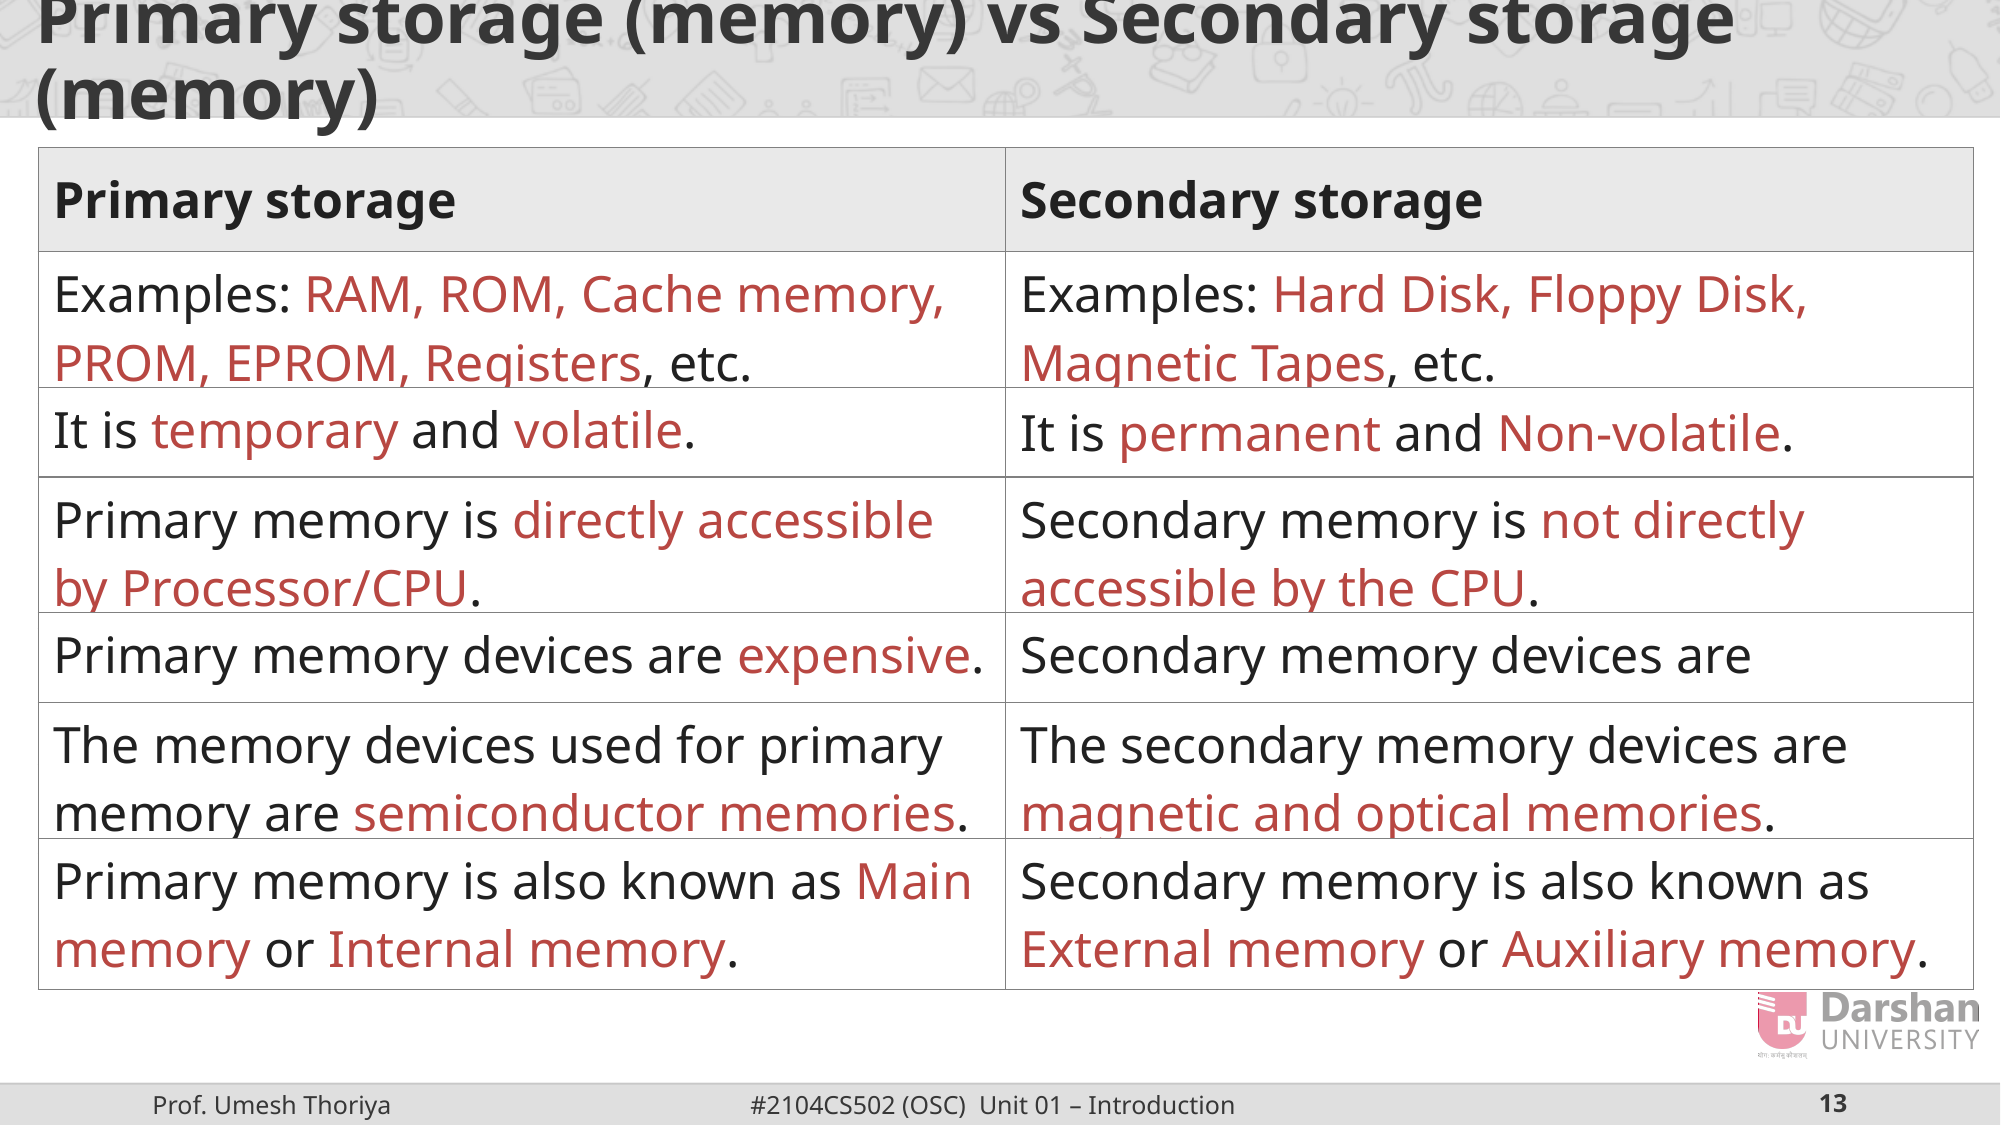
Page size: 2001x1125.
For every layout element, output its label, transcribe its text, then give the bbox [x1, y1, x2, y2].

table_header Examples: RAM, ROM, Cache memory, PROM, EPROM, Registers, etc. [39, 252, 1005, 387]
table_header Primary storage [39, 148, 1005, 251]
table_header The memory devices used for primary memory are semiconductor memories. [39, 703, 1005, 838]
table_header Secondary memory is not directly accessible by the CPU. [1006, 478, 1973, 612]
table_header Secondary memory devices are cheaper. [1006, 613, 1973, 702]
table_header Secondary memory is also known as External memory or Auxiliary memory. [1006, 839, 1973, 989]
table_header Primary memory devices are expensive. [39, 613, 1005, 702]
table_header Primary memory is directly accessible by Processor/CPU. [39, 478, 1005, 612]
table_header Examples: Hard Disk, Floppy Disk, Magnetic Tapes, etc. [1006, 252, 1973, 387]
table_header Secondary storage [1006, 148, 1973, 251]
table_header Primary memory is also known as Main memory or Internal memory. [39, 839, 1005, 989]
table_header It is temporary and volatile. [39, 388, 1005, 476]
title Primary storage (memory) vs Secondary storage (memory) [0, 0, 2000, 117]
table_header It is permanent and Non-volatile. [1006, 388, 1973, 476]
table_header The secondary memory devices are magnetic and optical memories. [1006, 703, 1973, 838]
